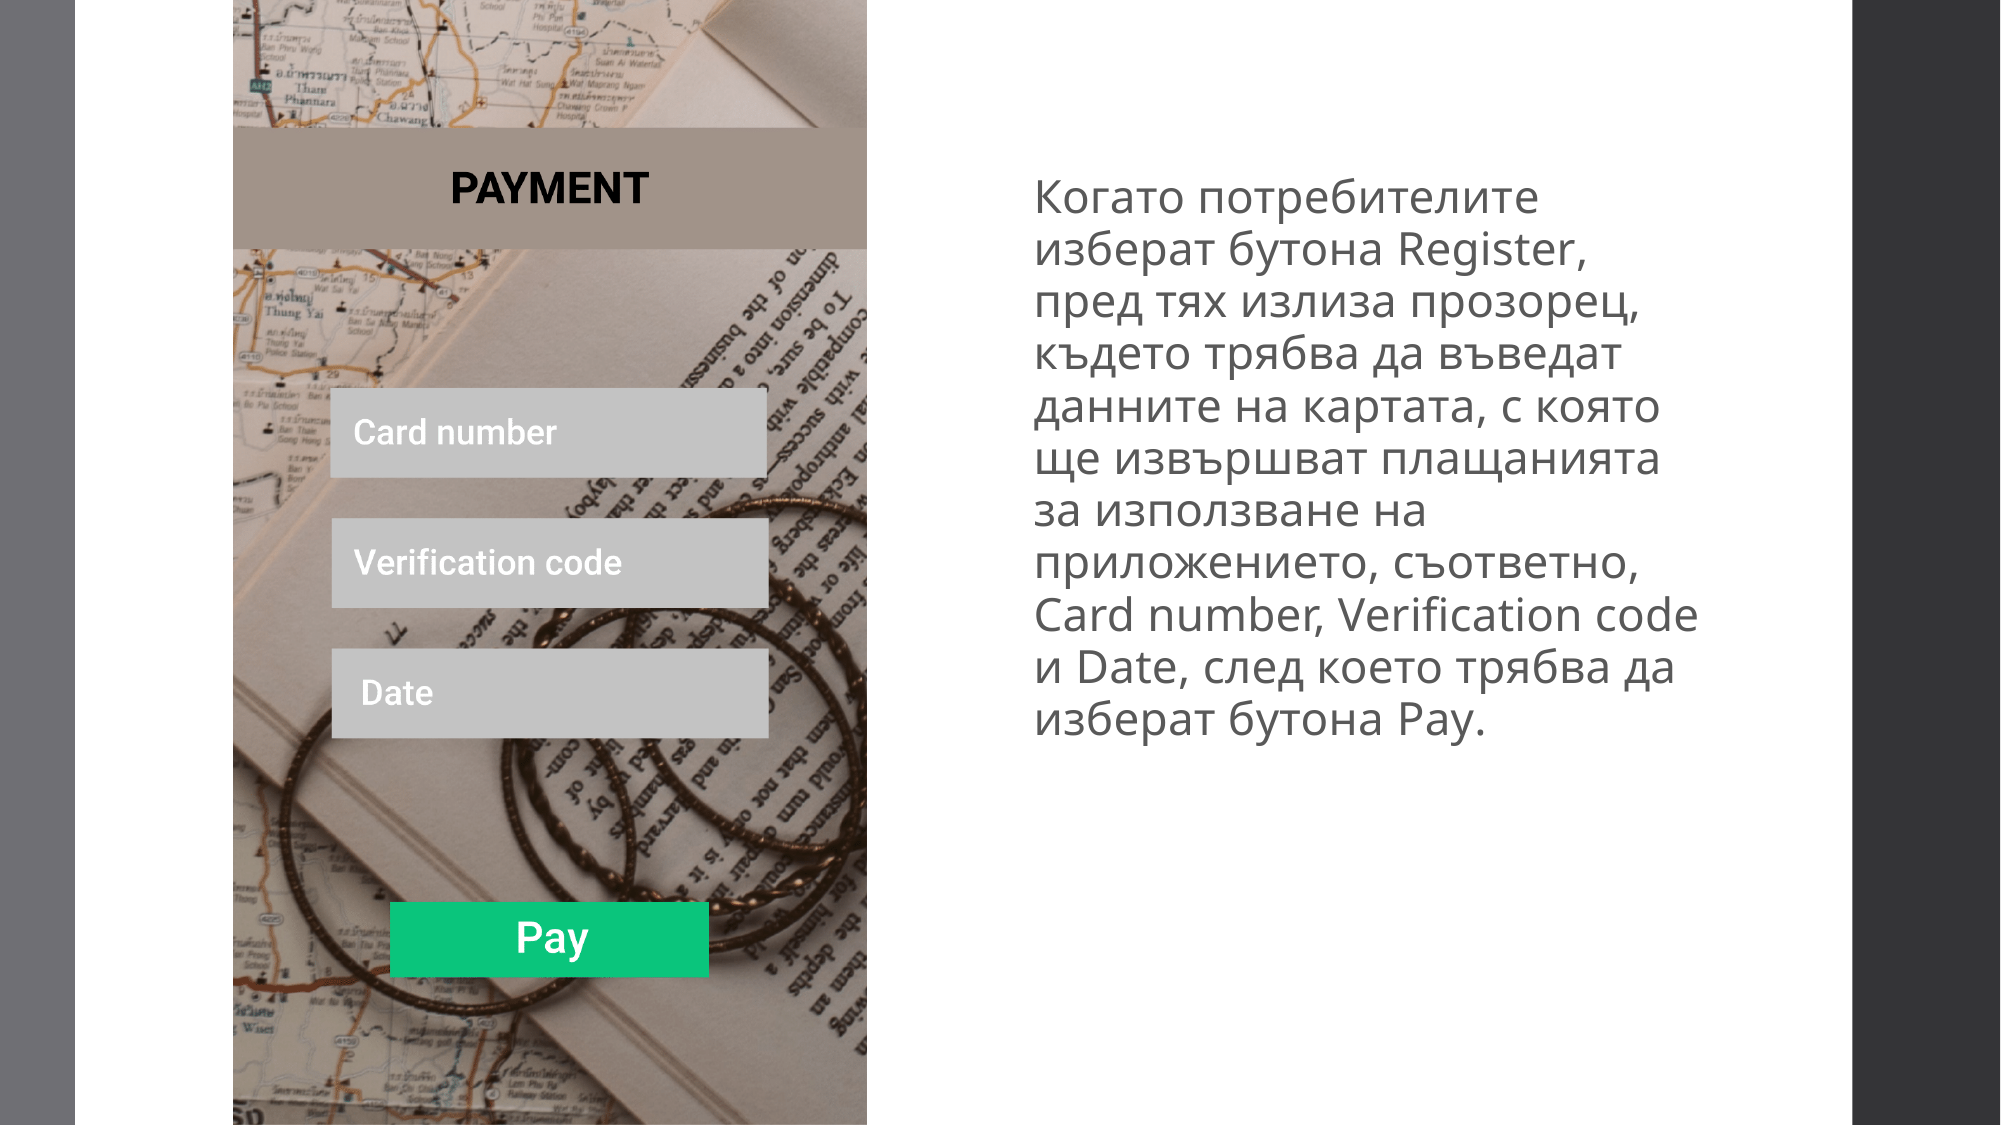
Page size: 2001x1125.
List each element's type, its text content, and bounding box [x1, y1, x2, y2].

list Когато потребителитe изберат бутона Register, пред тях излиза прозорец, където трябва да въведат данните на картата, с която ще извършват плащанията за използване на приложението, съответно, Card number, Verification code и Date, след което трябва да изберат бутона Pay. [1018, 164, 1724, 961]
picture [233, 0, 867, 1125]
